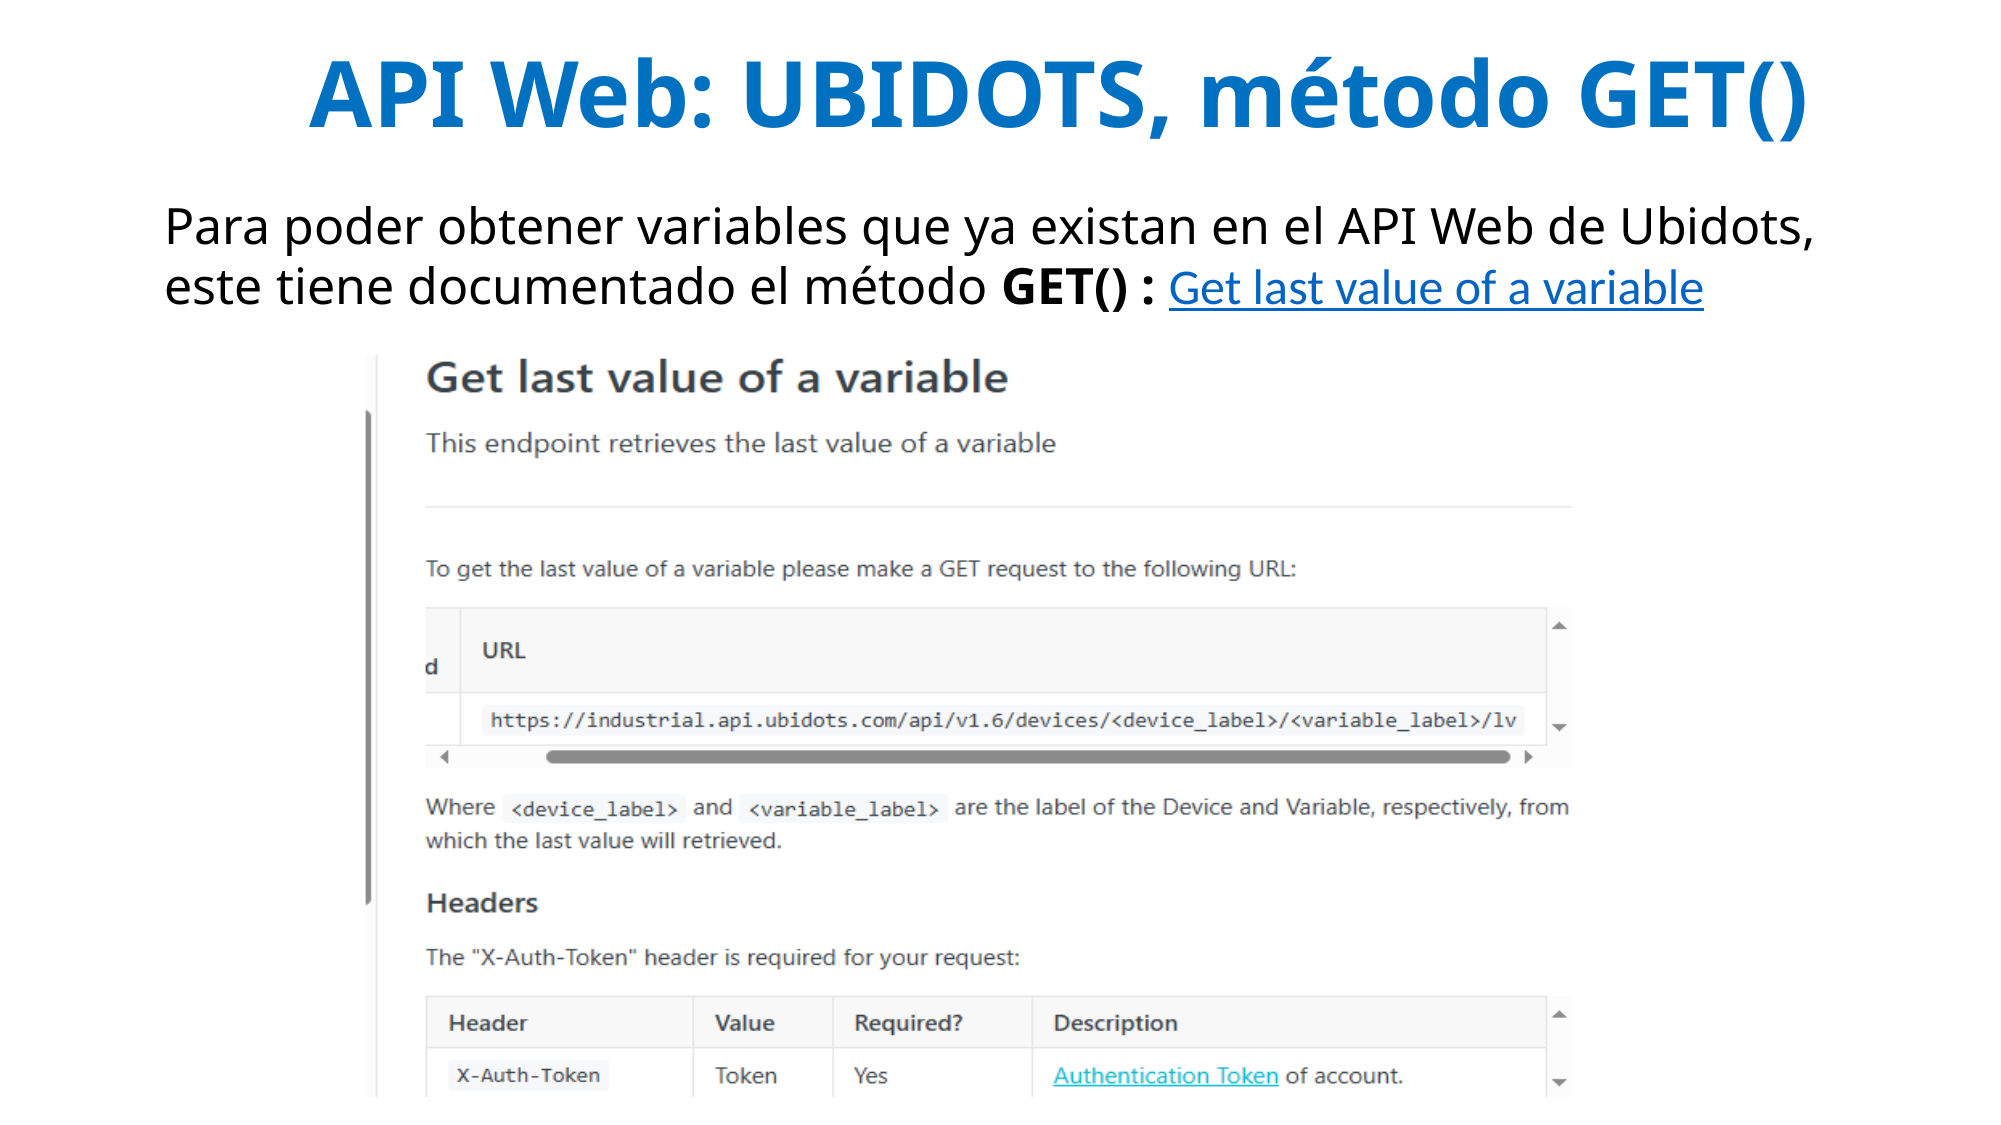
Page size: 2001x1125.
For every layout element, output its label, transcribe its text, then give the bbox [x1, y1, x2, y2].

picture [365, 355, 1695, 1097]
text_box API Web: UBIDOTS, método GET() [120, 28, 2000, 153]
text_box Para poder obtener variables que ya existan en el API Web de Ubidots, este tiene documentado el método GET() : Get last value of a variable [150, 186, 1850, 322]
